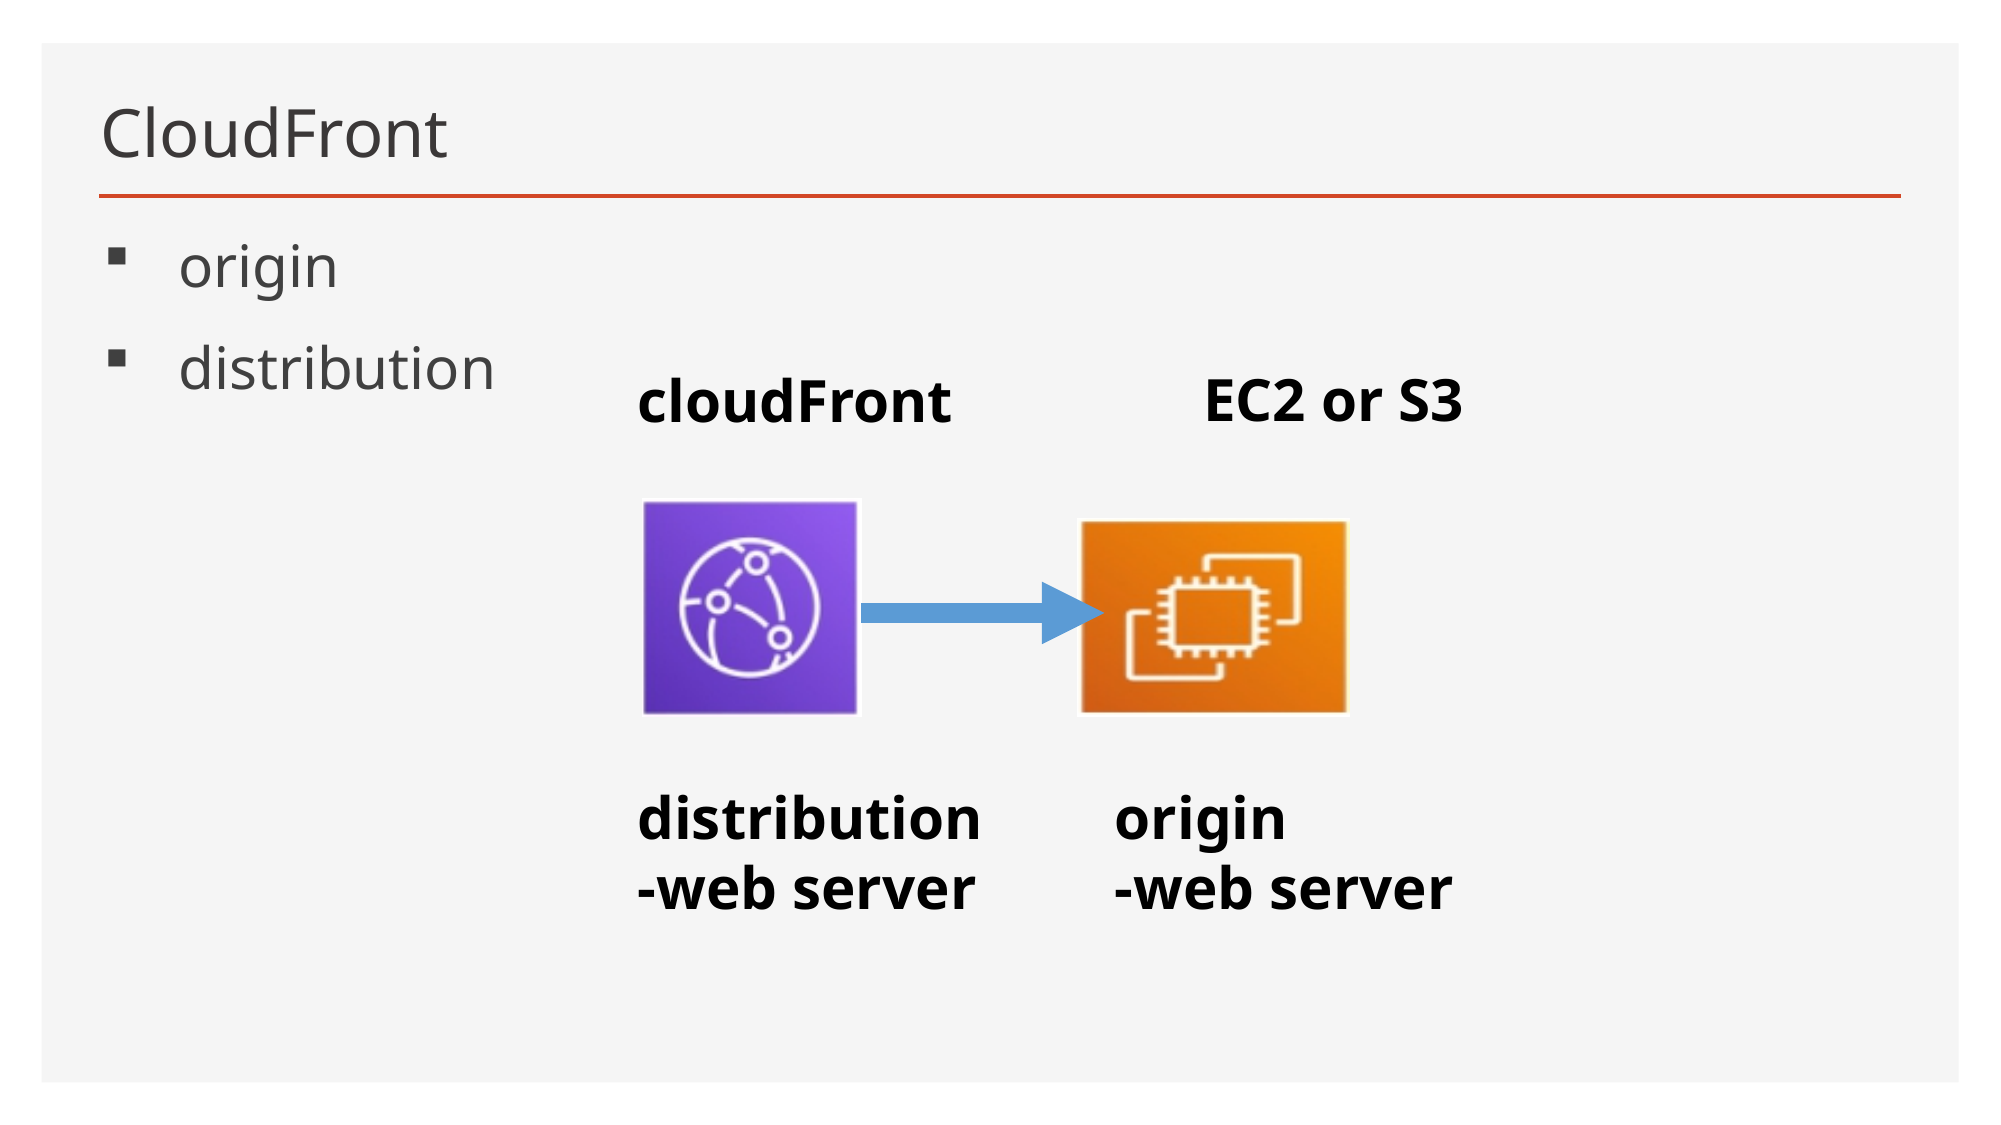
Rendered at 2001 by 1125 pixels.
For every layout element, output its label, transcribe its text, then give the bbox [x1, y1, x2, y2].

title CloudFront [85, 73, 1214, 179]
picture [642, 498, 862, 717]
text_box distribution -web server [622, 773, 1032, 929]
text_box origin -web server [1100, 773, 1510, 929]
picture [1077, 518, 1350, 717]
text_box cloudFront [622, 356, 980, 442]
list origin distribution [88, 235, 1714, 1080]
text_box EC2 or S3 [1188, 356, 1546, 441]
